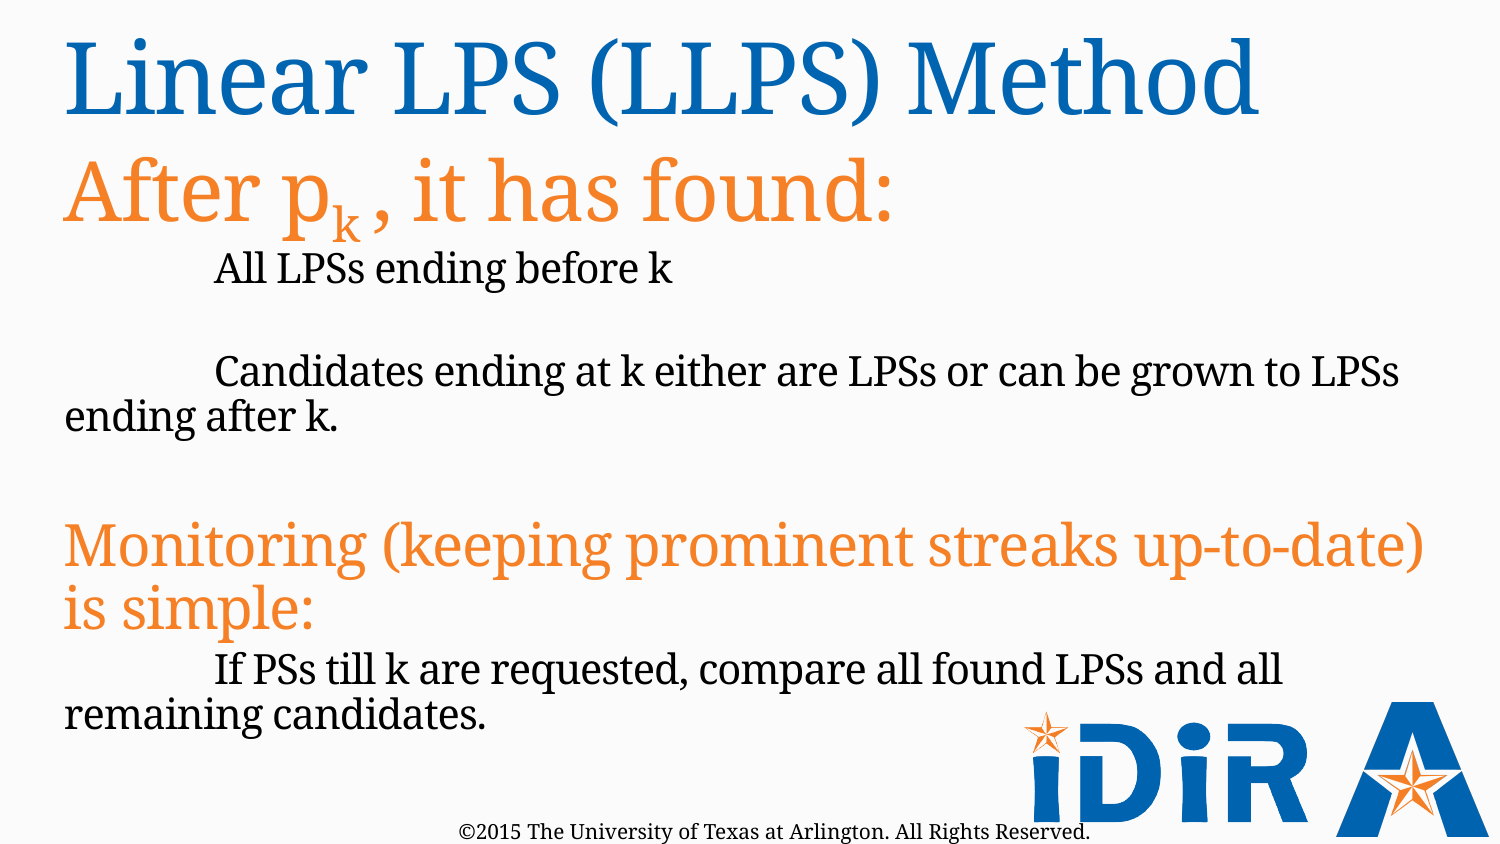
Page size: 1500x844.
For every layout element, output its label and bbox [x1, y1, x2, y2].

picture [1022, 709, 1314, 830]
title [63, 28, 1436, 138]
picture [1336, 702, 1489, 837]
text_box [458, 818, 1091, 844]
list [63, 139, 1436, 578]
